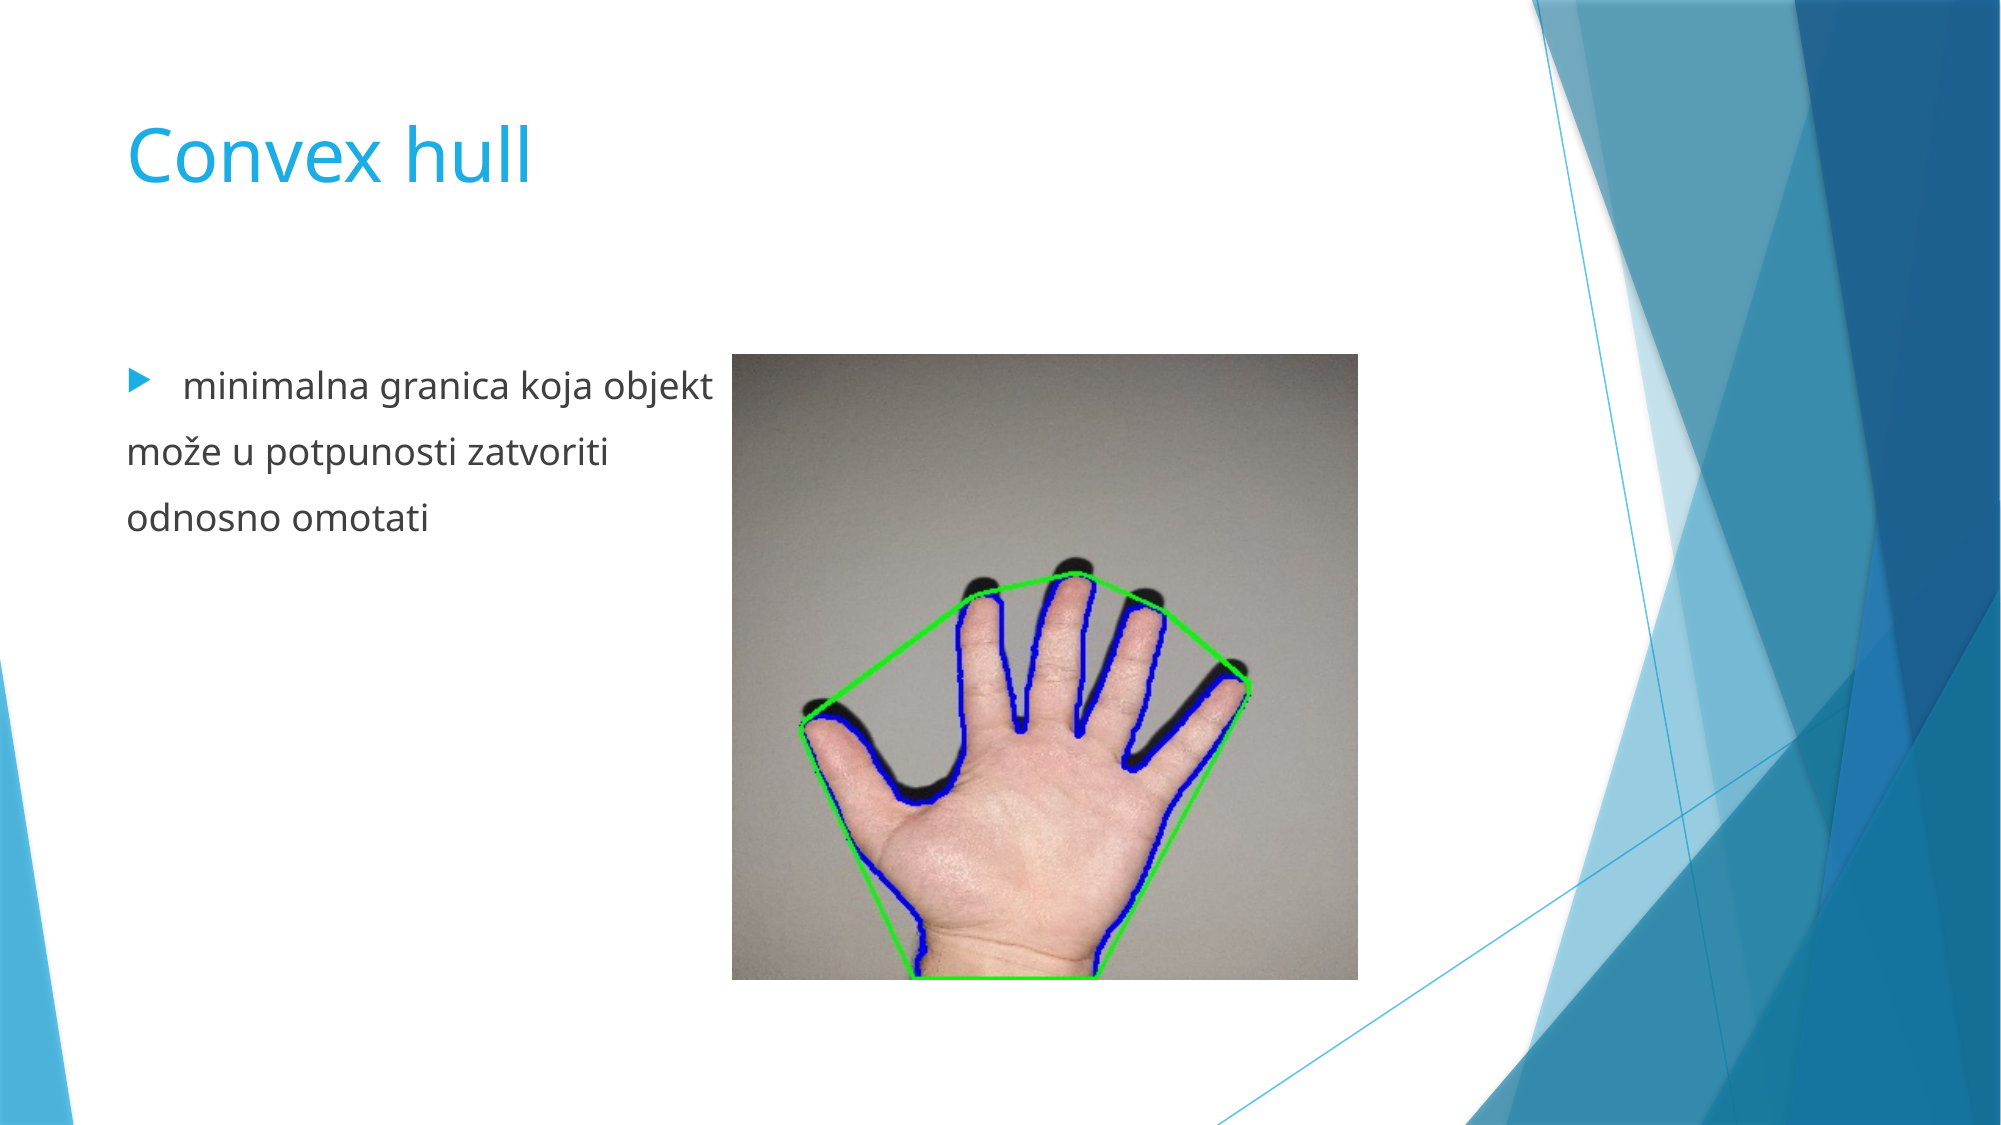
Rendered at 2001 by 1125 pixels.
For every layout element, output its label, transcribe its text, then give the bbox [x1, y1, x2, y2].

title Convex hull [111, 99, 1522, 317]
list minimalna granica koja objekt može u potpunosti zatvoriti odnosno omotati [111, 354, 1522, 992]
picture [732, 353, 1359, 980]
